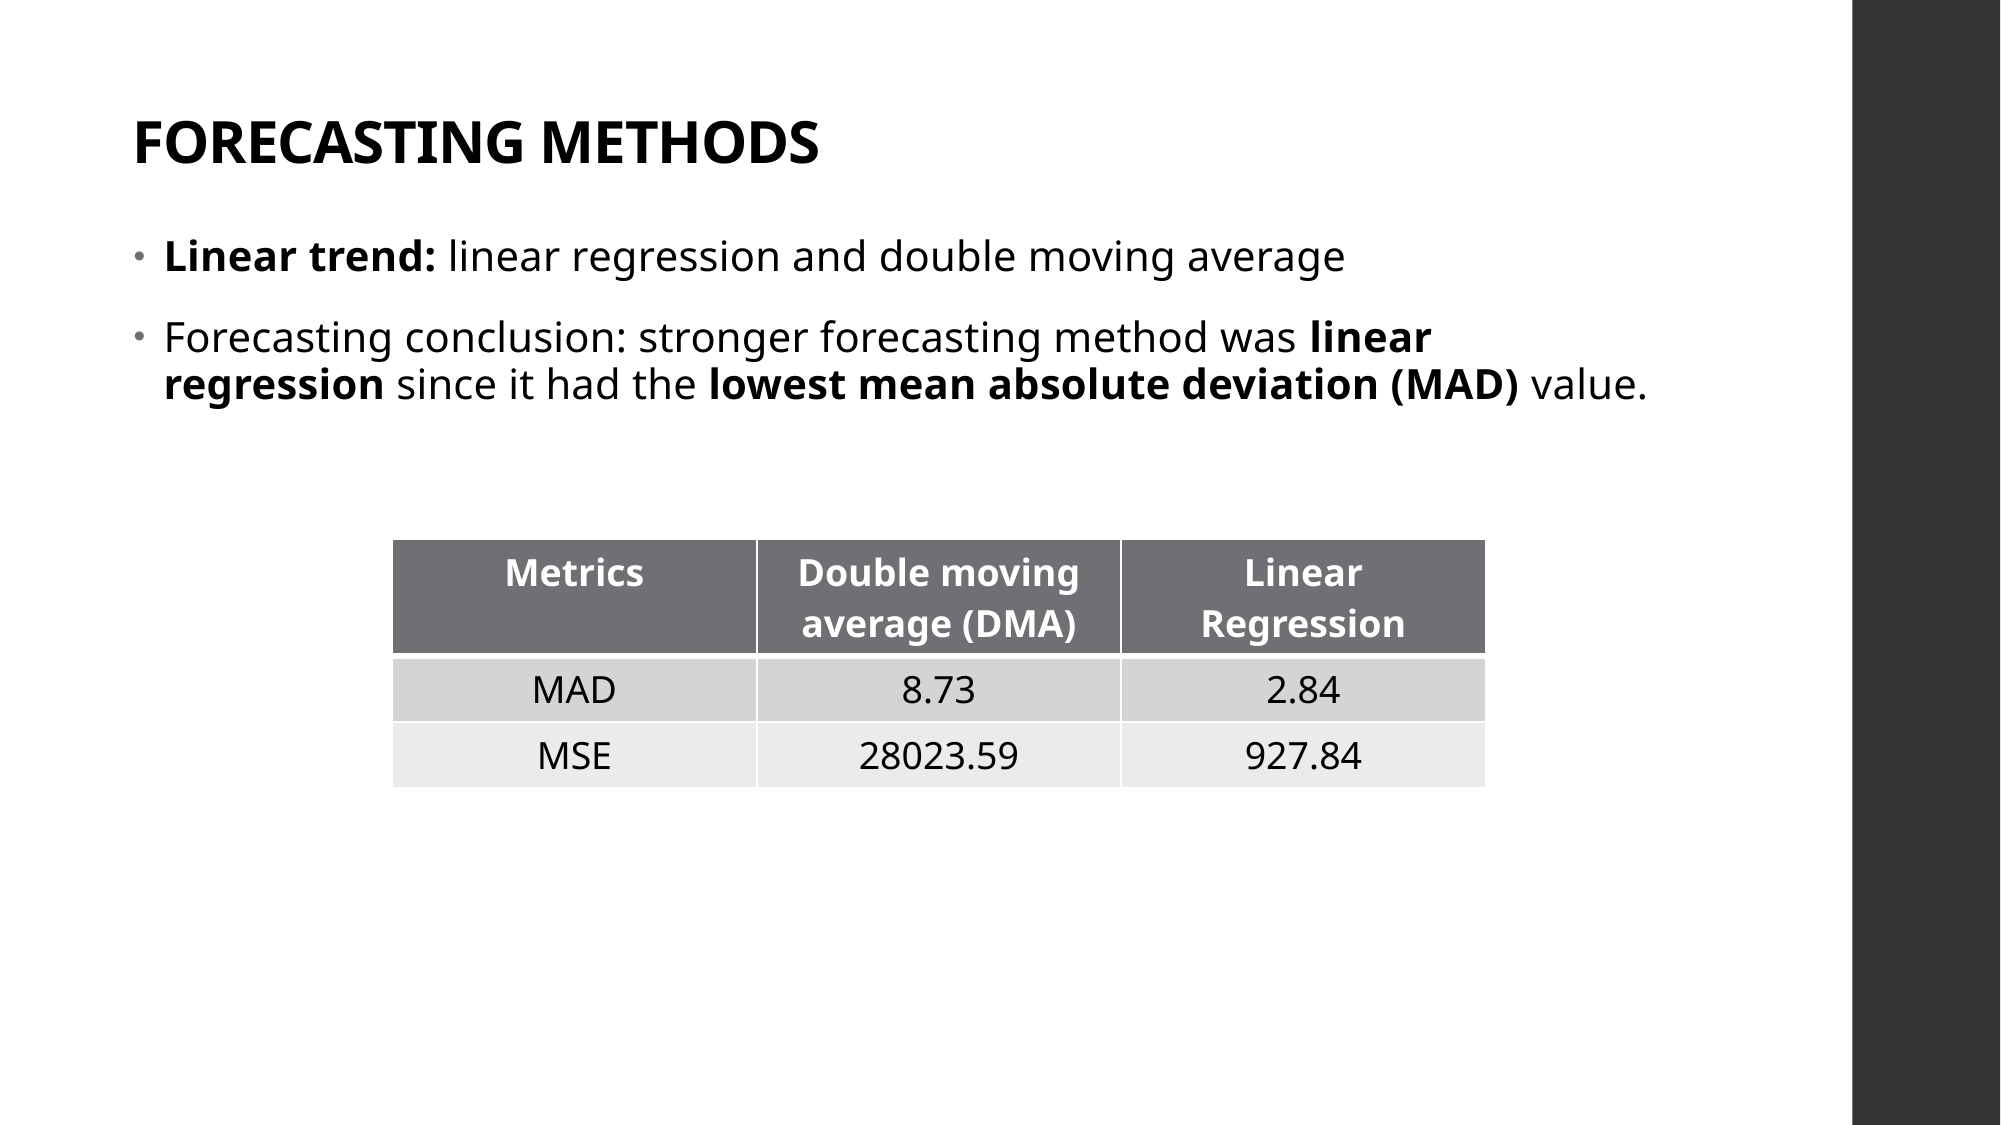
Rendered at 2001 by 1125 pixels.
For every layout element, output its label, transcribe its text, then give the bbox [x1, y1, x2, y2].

table_cell 2.84 [1122, 659, 1485, 721]
table_header Double moving average (DMA) [758, 540, 1120, 653]
table_header Metrics [393, 540, 756, 653]
list Linear trend: linear regression and double moving average Forecasting conclusion: stronger forecasting method was linear regression since it had the lowest mean absolute deviation (MAD) value. [118, 225, 1806, 1022]
table_header Linear Regression [1122, 540, 1485, 653]
text_box FORECASTING METHODS [117, 0, 1445, 184]
table_cell 8.73 [758, 659, 1120, 721]
table_cell 28023.59 [758, 723, 1120, 787]
table_cell MAD [393, 659, 756, 721]
table_cell 927.84 [1122, 723, 1485, 787]
table_cell MSE [393, 723, 756, 787]
